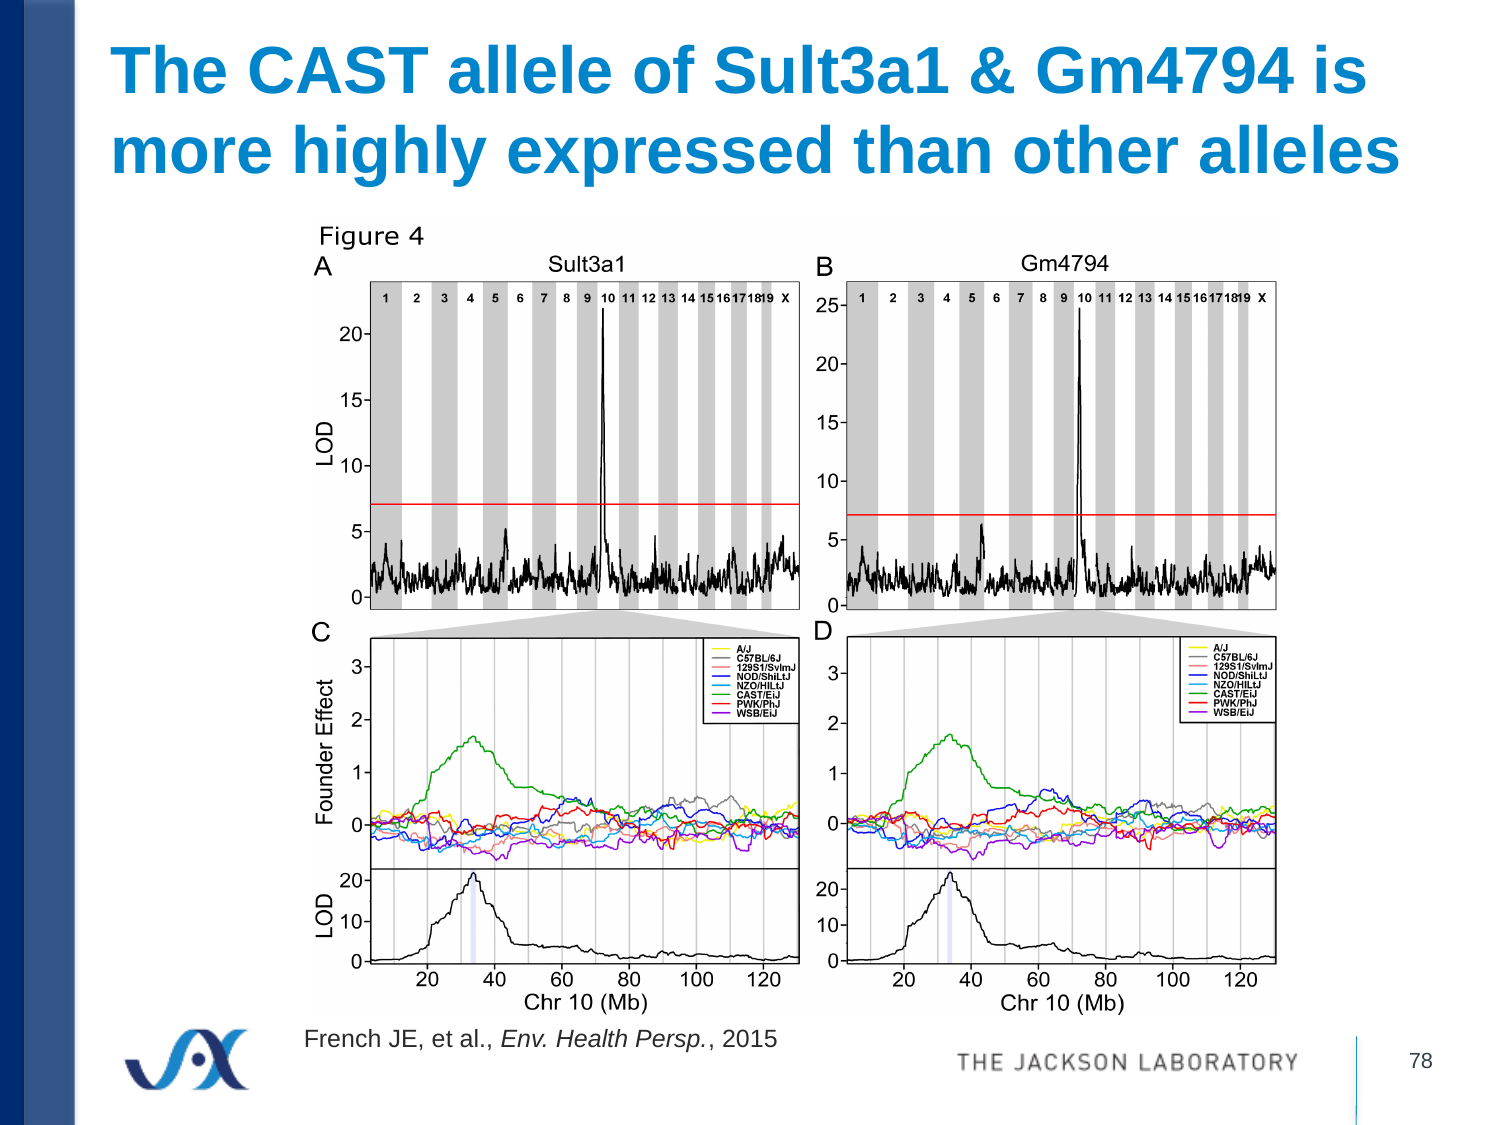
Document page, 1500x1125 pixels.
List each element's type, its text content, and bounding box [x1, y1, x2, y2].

picture [312, 216, 1277, 1015]
picture [110, 1011, 268, 1106]
picture [957, 1051, 1097, 1076]
text_box <number> [1097, 1030, 1448, 1090]
text_box The CAST allele of Sult3a1 & Gm4794 is more highly expressed than other alleles [110, 96, 1448, 195]
text_box French JE, et al., Env. Health Persp., 2015 [289, 1014, 793, 1060]
